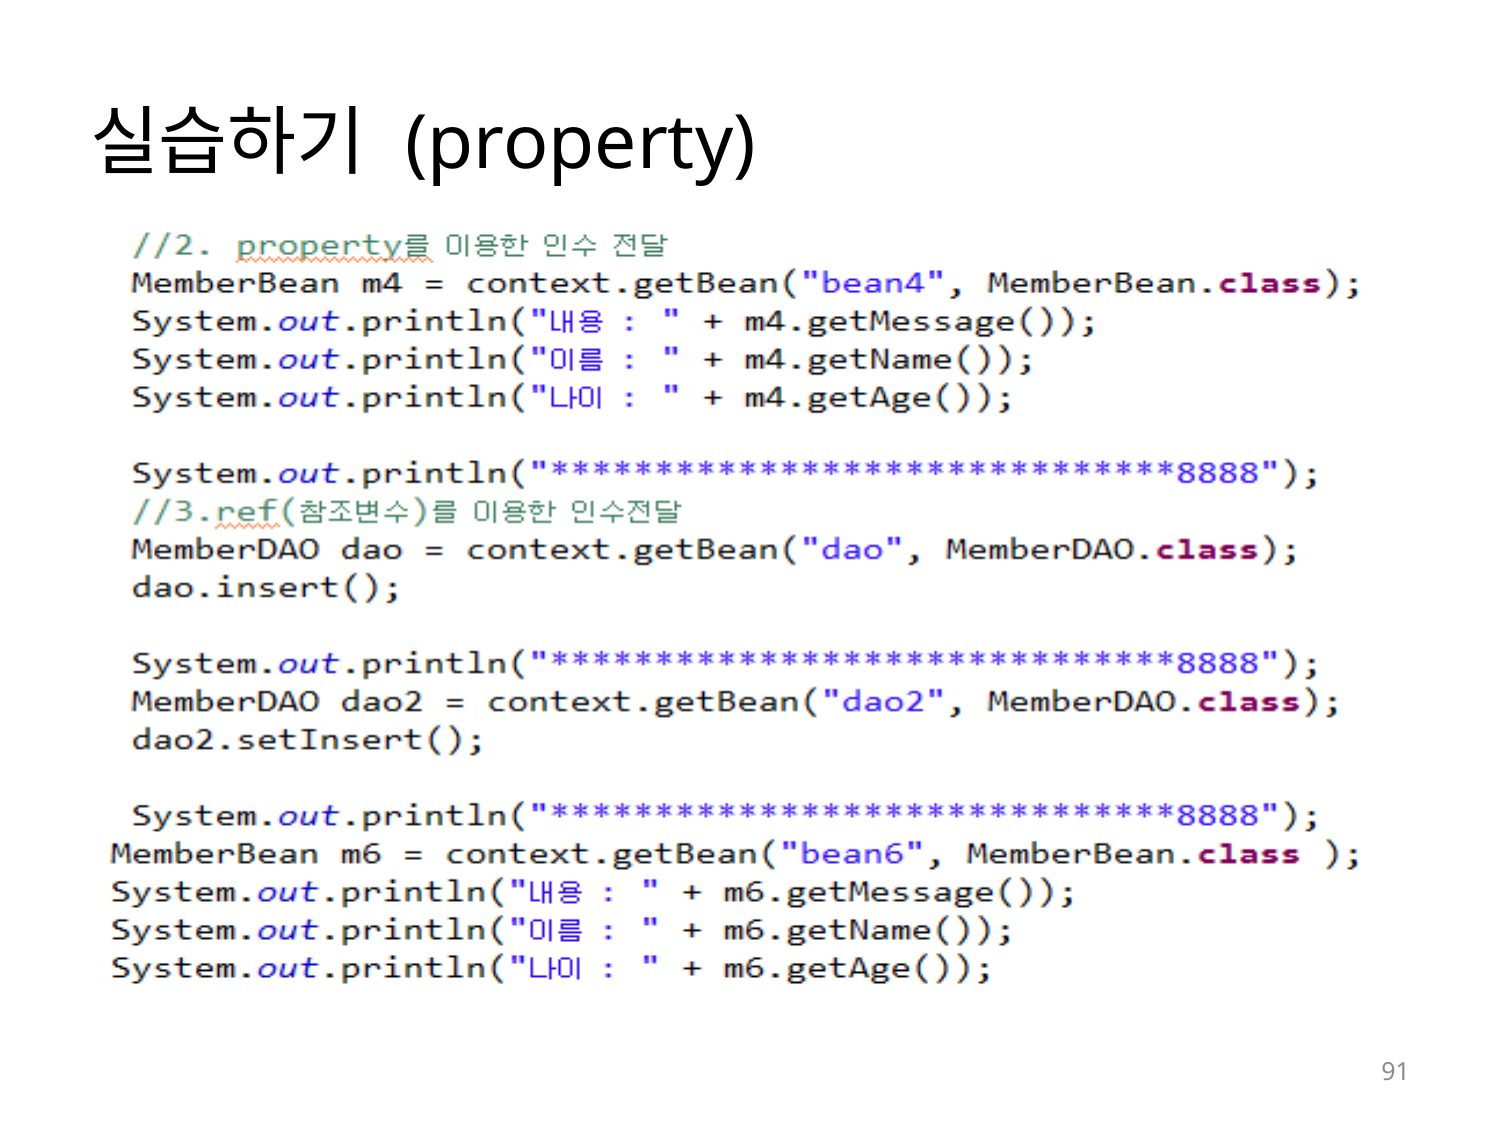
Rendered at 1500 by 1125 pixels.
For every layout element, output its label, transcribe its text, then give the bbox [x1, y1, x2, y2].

picture [88, 219, 1377, 1024]
slide_number 91 [1074, 1042, 1425, 1103]
title 실습하기 (property) [75, 45, 1425, 233]
